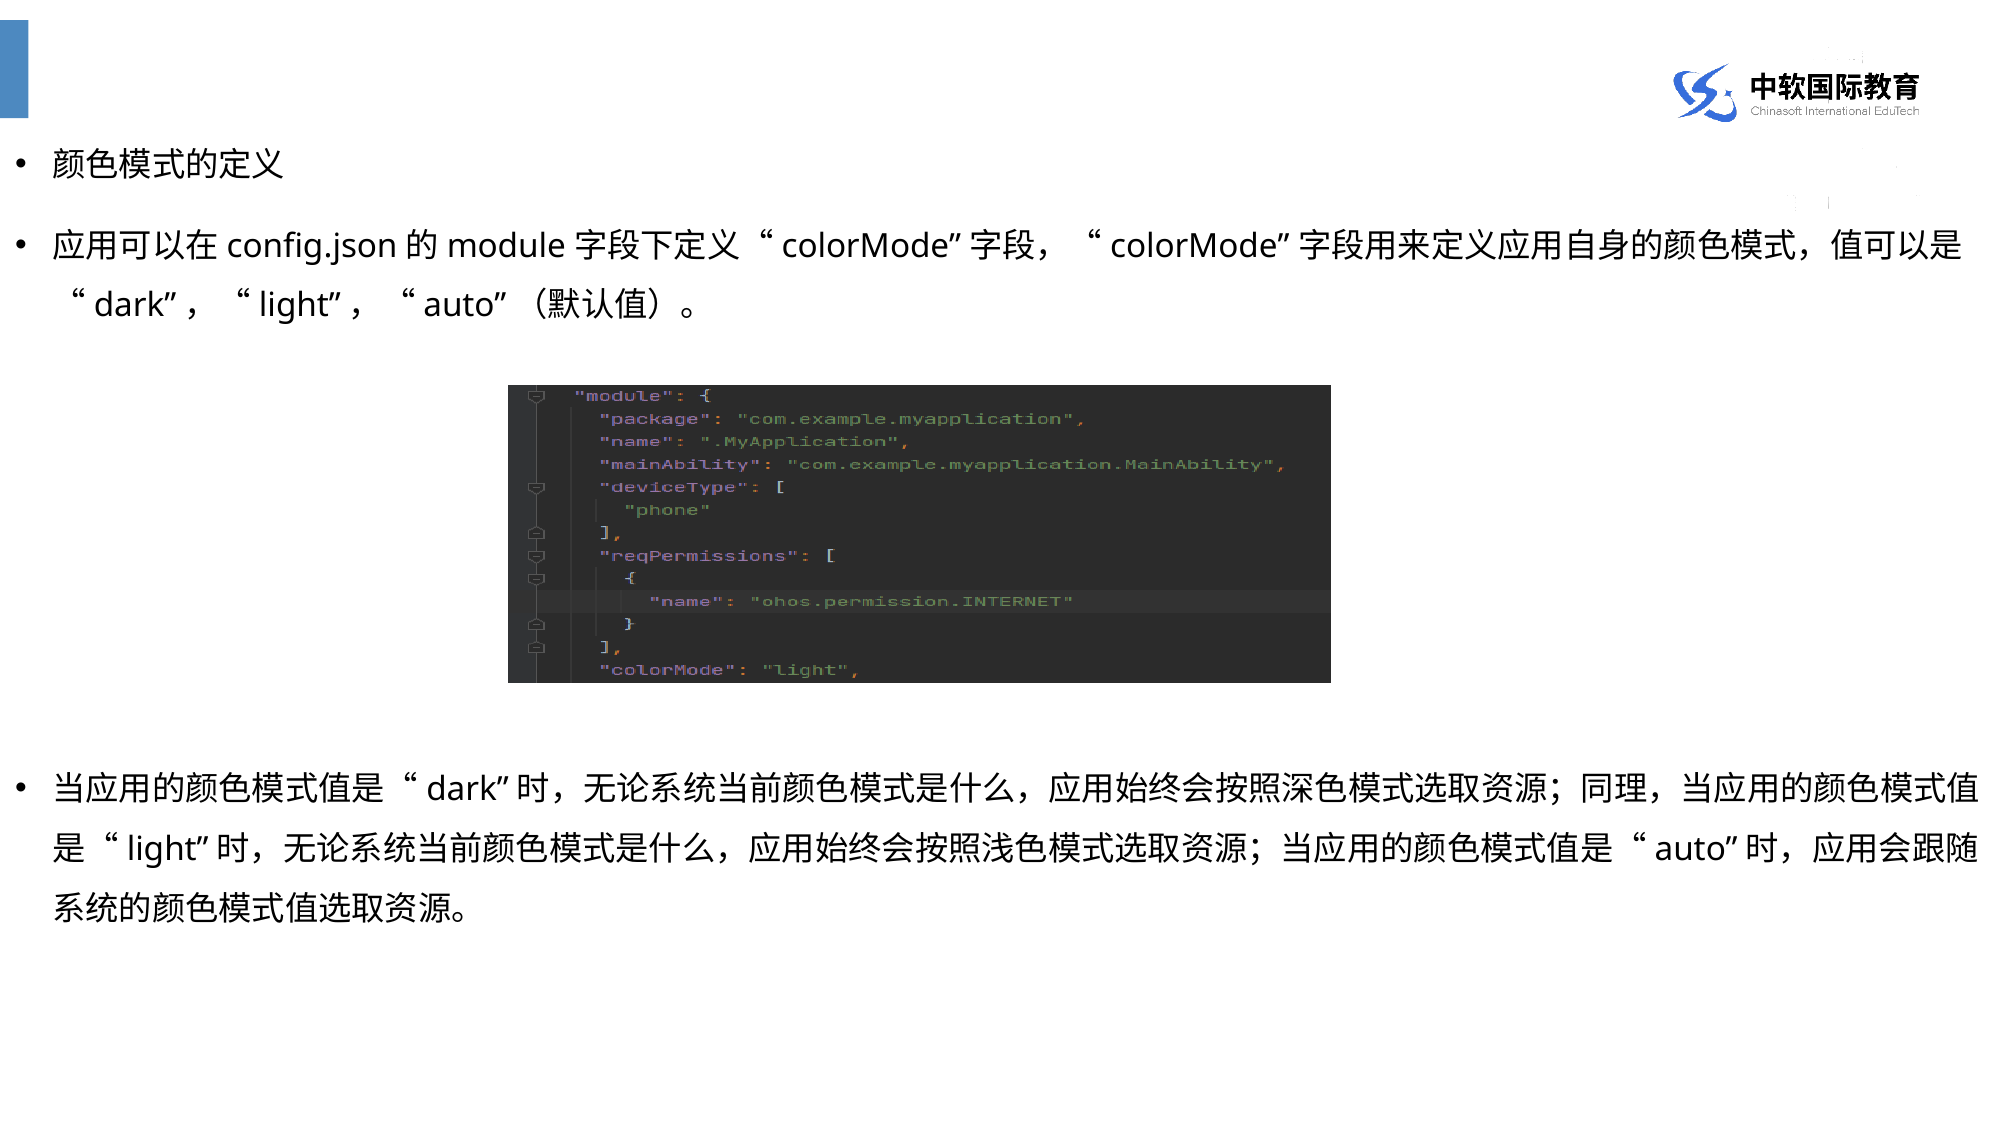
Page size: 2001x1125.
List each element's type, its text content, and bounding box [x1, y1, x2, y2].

picture [1611, 26, 1981, 115]
list 颜色模式的定义 应用可以在config.json的module字段下定义“colorMode”字段，“colorMode”字段用来定义应用自身的颜色模式，值可以是“dark”，“light”，“auto”（默认值）。 当应用的颜色模式值是“dark”时，无论系统当前颜色模式是什么，应用始终会按照深色模式选取资源；同理，当应用的颜色模式值是“light”时，无论系统当前颜色模式是什么，应用始终会按照浅色模式选取资源；当应用的颜色模式值是“auto”时，应用会跟随系统的颜色模式值选取资源。 [0, 115, 2000, 1054]
picture [508, 385, 1331, 684]
